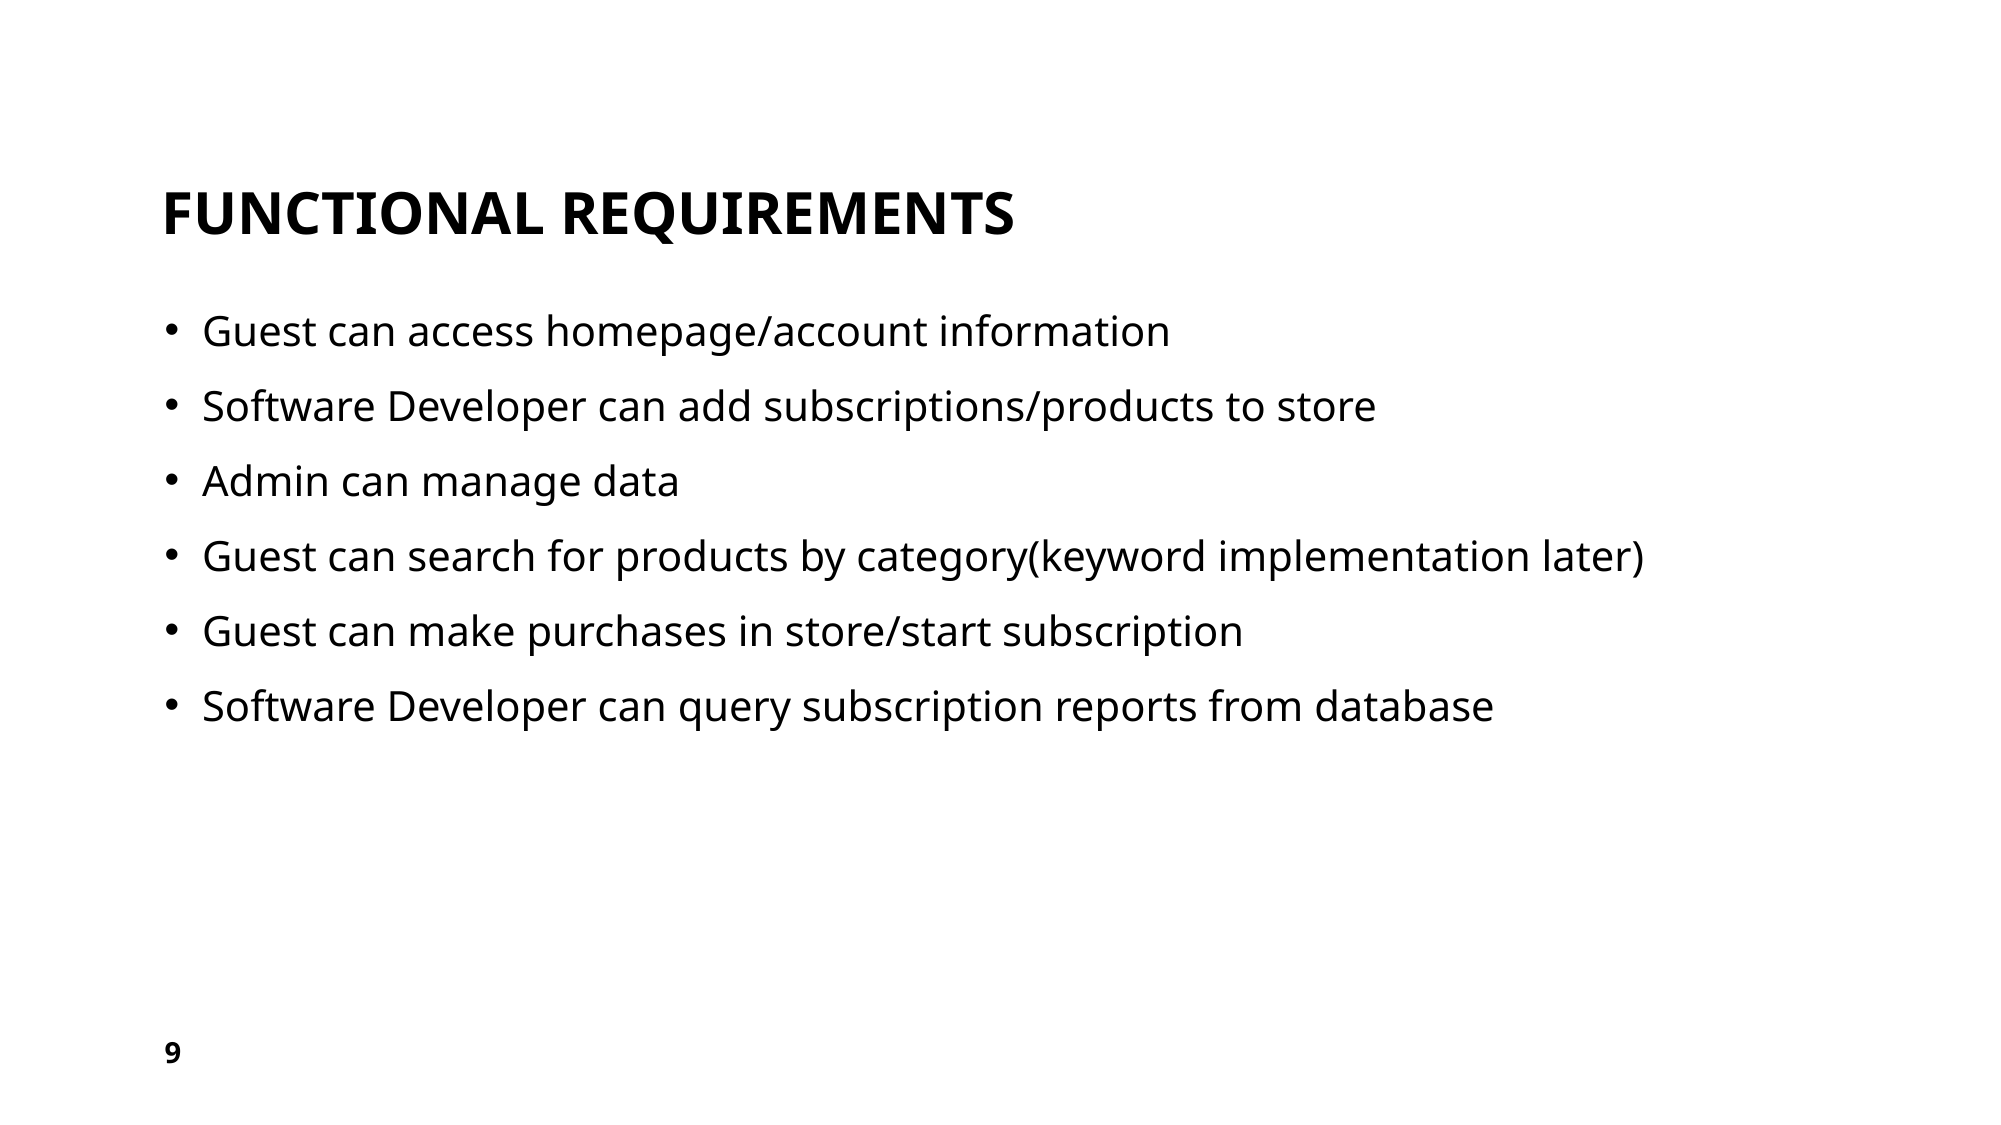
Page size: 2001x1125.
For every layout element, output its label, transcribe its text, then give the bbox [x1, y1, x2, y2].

title Functional Requirements [146, 37, 1854, 255]
slide_number 9 [149, 1024, 588, 1085]
list Guest can access homepage/account information Software Developer can add subscriptions/products to store Admin can manage data Guest can search for products by category(keyword implementation later) Guest can make purchases in store/start subscription Software Developer can query subscription reports from database [149, 297, 1857, 982]
